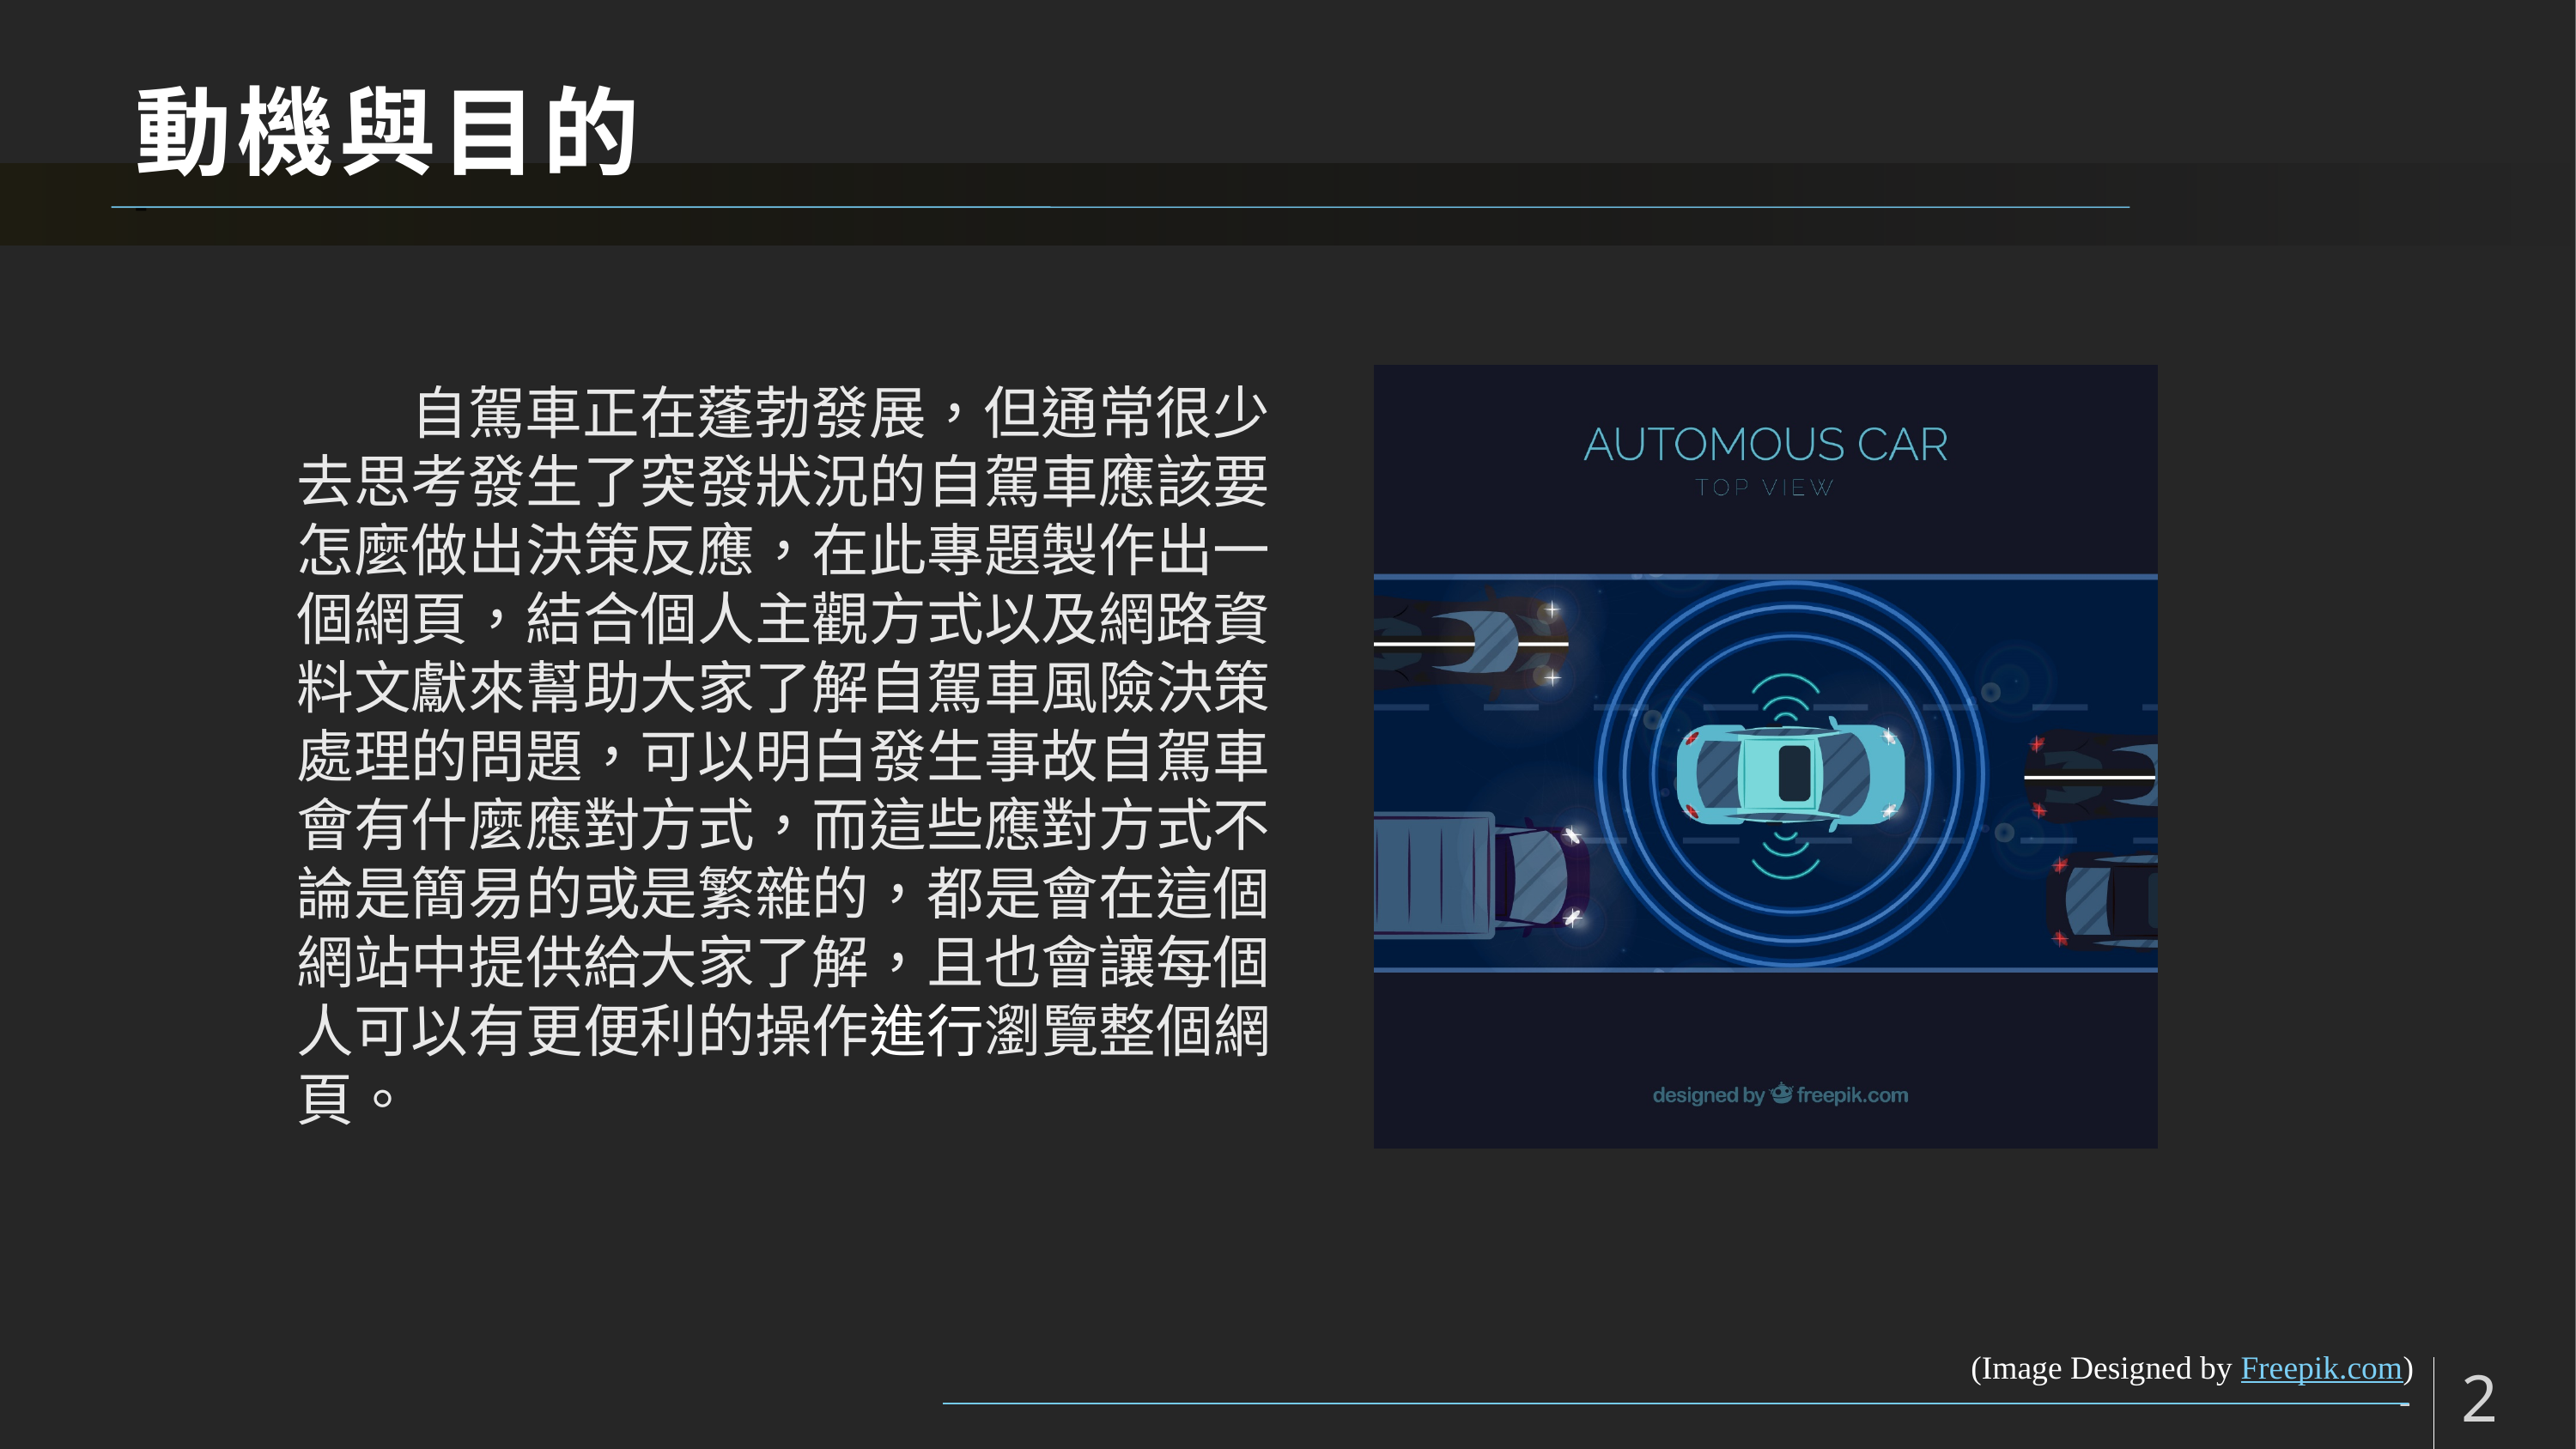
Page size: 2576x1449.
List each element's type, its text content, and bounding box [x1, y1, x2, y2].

title 動機與目的 [112, 24, 2431, 199]
text_box (Image Designed by Freepik.com) [1958, 1340, 2455, 1392]
list 自駕車正在蓬勃發展，但通常很少去思考發生了突發狀況的自駕車應該要怎麼做出決策反應，在此專題製作出一個網頁，結合個人主觀方式以及網路資料文獻來幫助大家了解自駕車風險決策處理的問題，可以明白發生事故自駕車會有什麼應對方式，而這些應對方式不論是簡易的或是繁雜的，都是會在這個網站中提供給大家了解，且也會讓每個人可以有更便利的操作進行瀏覽整個網頁。 [273, 365, 1328, 1240]
list - [111, 167, 2404, 248]
footer - [922, 1356, 2434, 1434]
picture [1374, 365, 2158, 1149]
slide_number 2 [2438, 1357, 2576, 1434]
